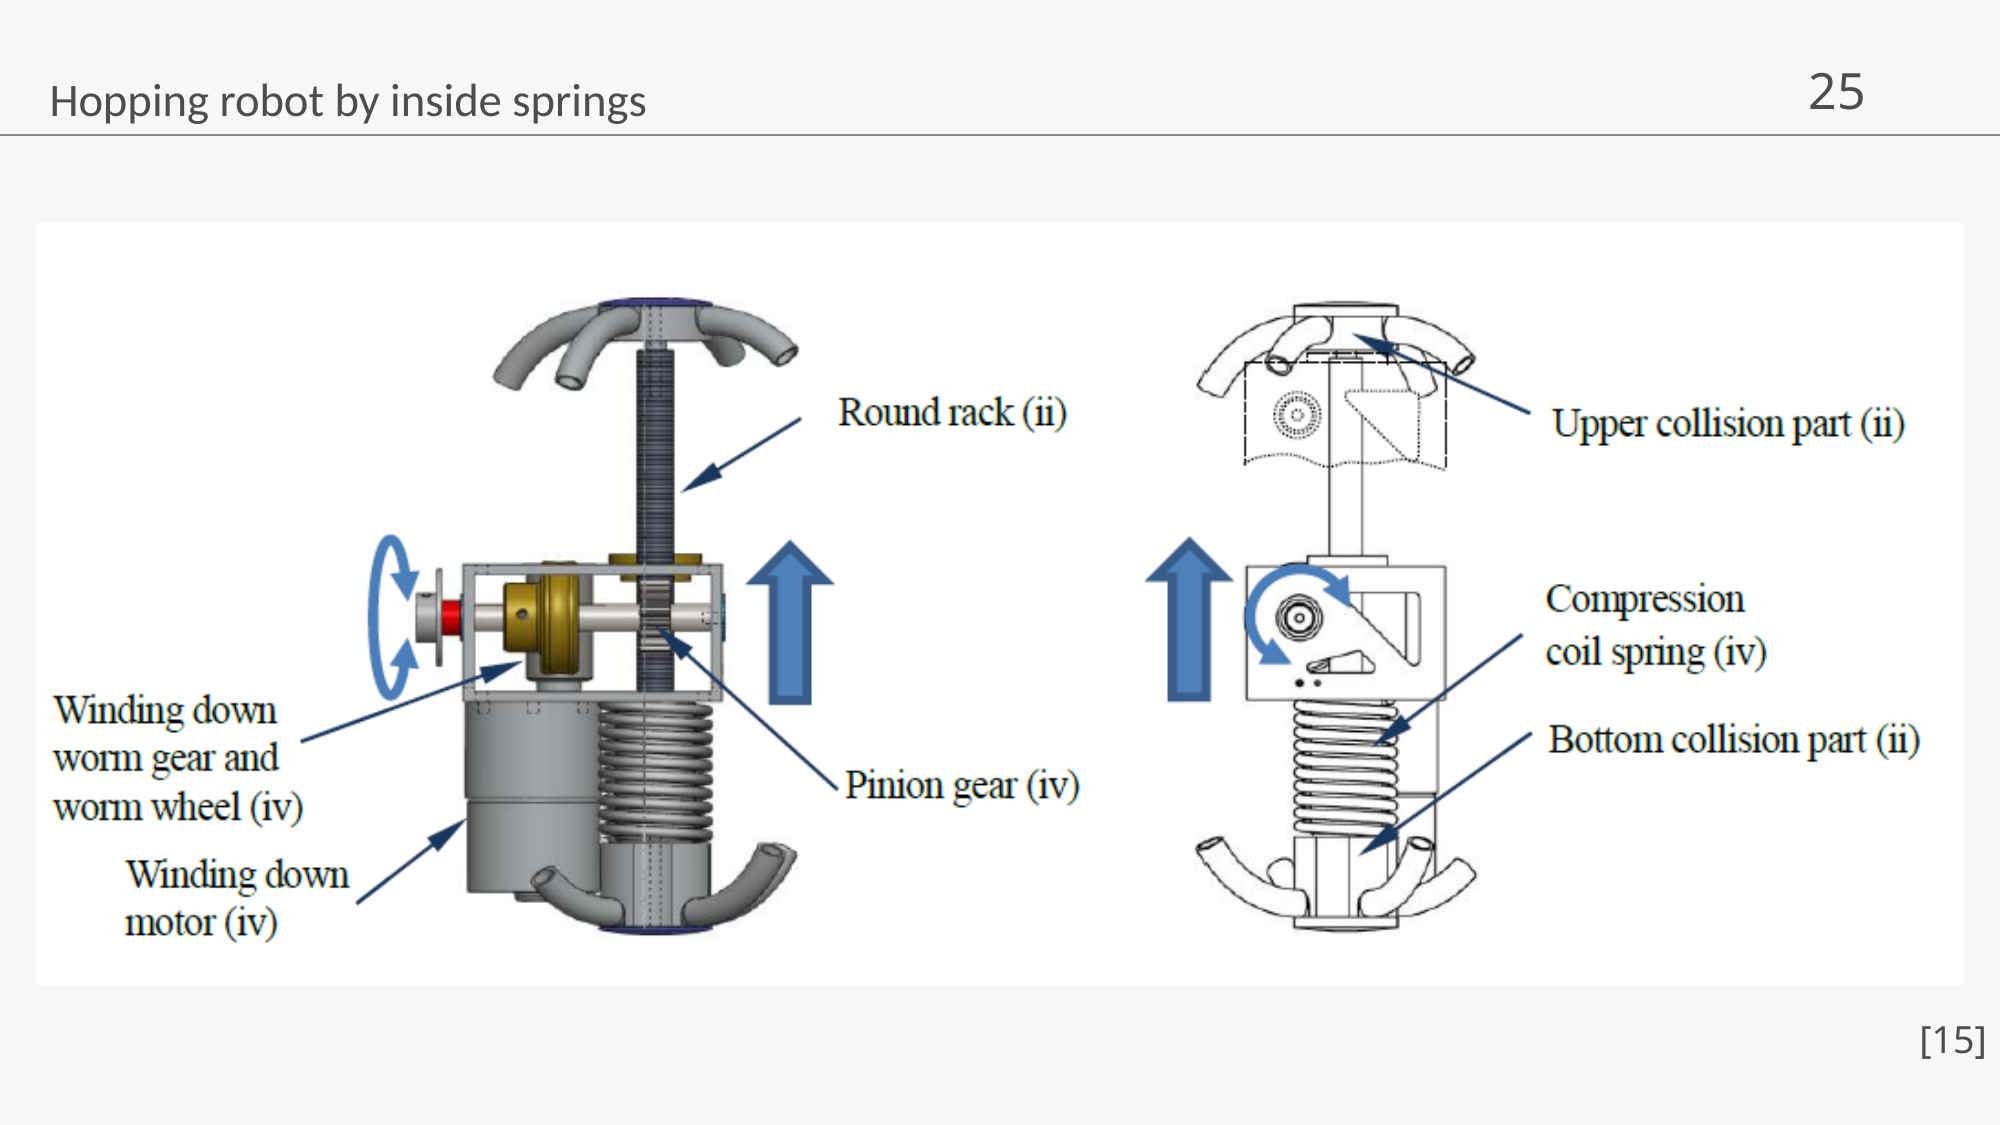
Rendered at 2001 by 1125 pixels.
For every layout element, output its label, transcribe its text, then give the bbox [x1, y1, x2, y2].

list Hopping robot by inside springs [34, 57, 1914, 135]
text_box [15] [1904, 1008, 2000, 1068]
picture [36, 223, 1964, 986]
